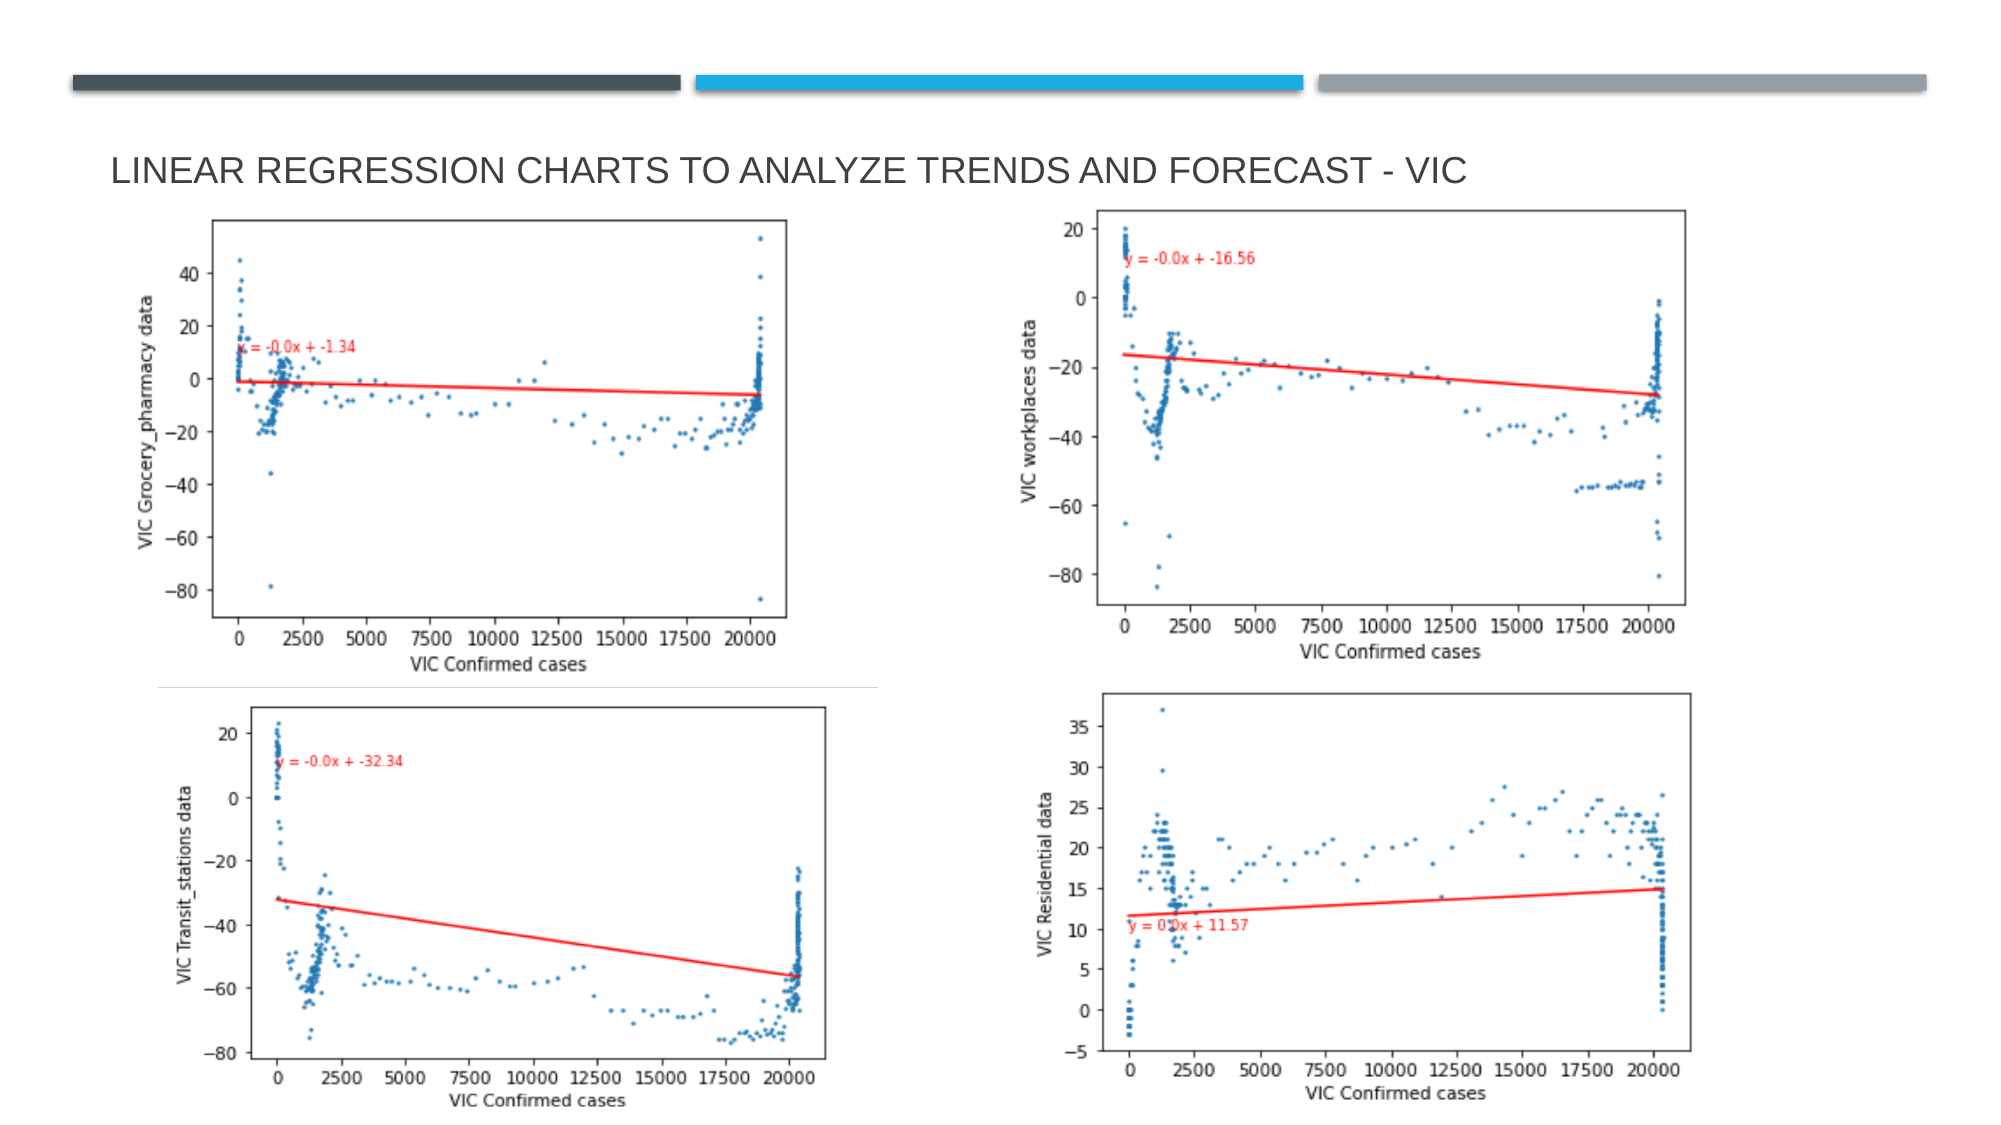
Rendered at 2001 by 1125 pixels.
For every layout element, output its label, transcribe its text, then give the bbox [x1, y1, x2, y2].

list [94, 201, 837, 686]
picture [124, 687, 879, 1125]
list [979, 194, 1748, 680]
picture [999, 678, 1728, 1120]
title Linear regression charts to analyze trends and forecast - VIC [95, 119, 1905, 199]
